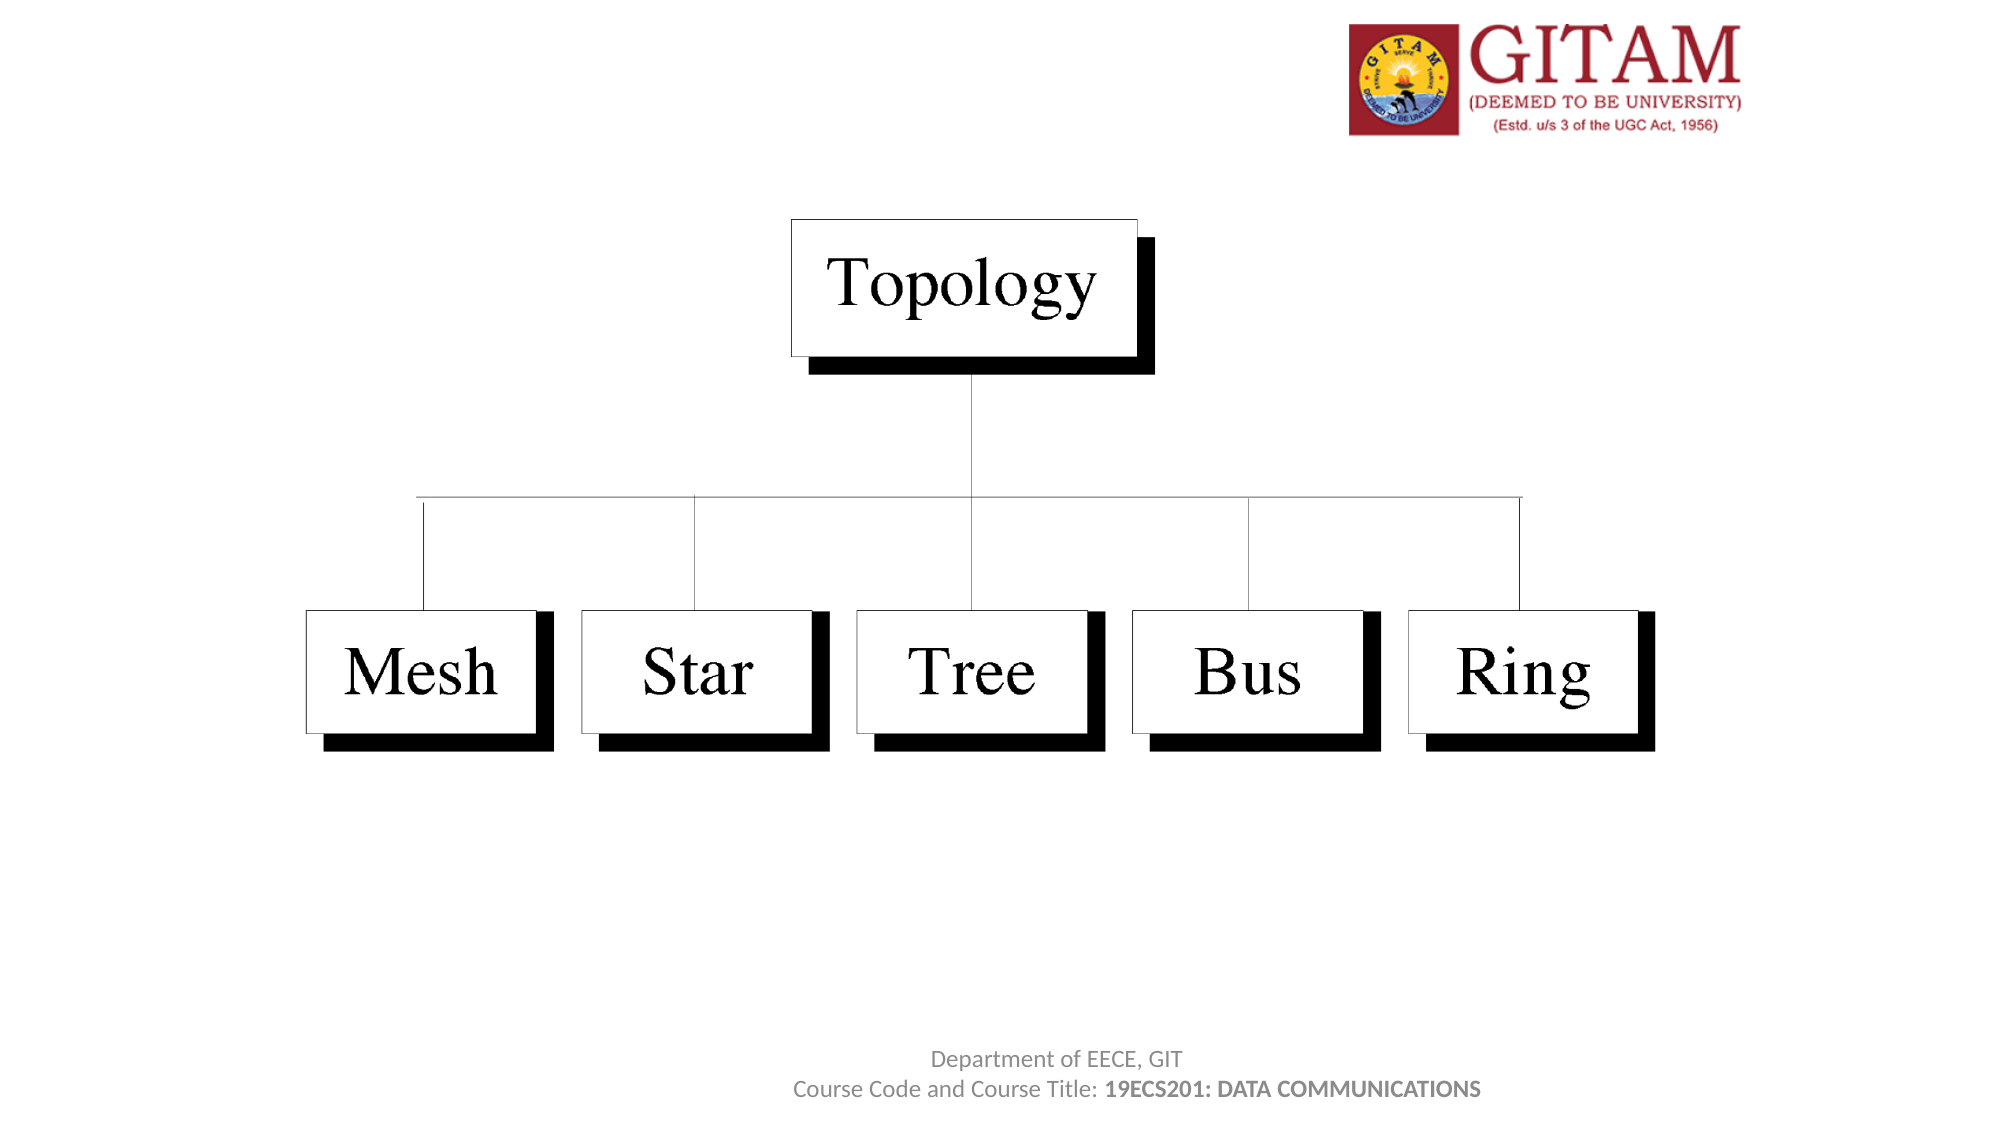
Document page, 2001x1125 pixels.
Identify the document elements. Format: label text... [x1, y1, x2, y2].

picture [305, 219, 1656, 752]
footer Department of EECE, GIT Course Code and Course Title: 19ECS201: DATA COMMUNICATIONS [762, 1042, 1513, 1103]
picture [1349, 24, 1751, 138]
